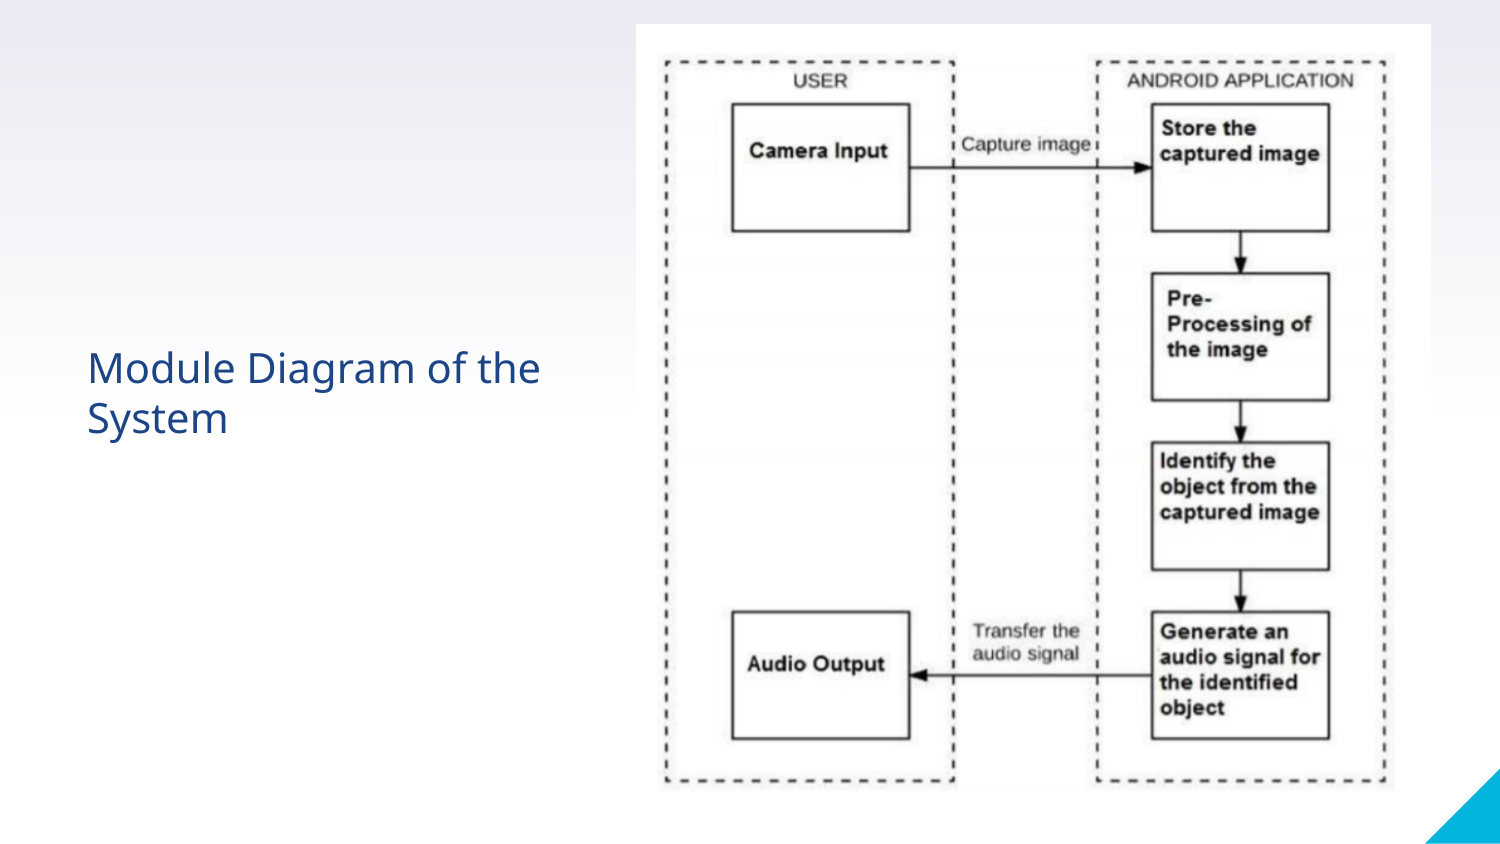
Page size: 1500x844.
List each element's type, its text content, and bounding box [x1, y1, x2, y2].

text_box Module Diagram of the System [72, 326, 565, 457]
picture [636, 24, 1431, 819]
